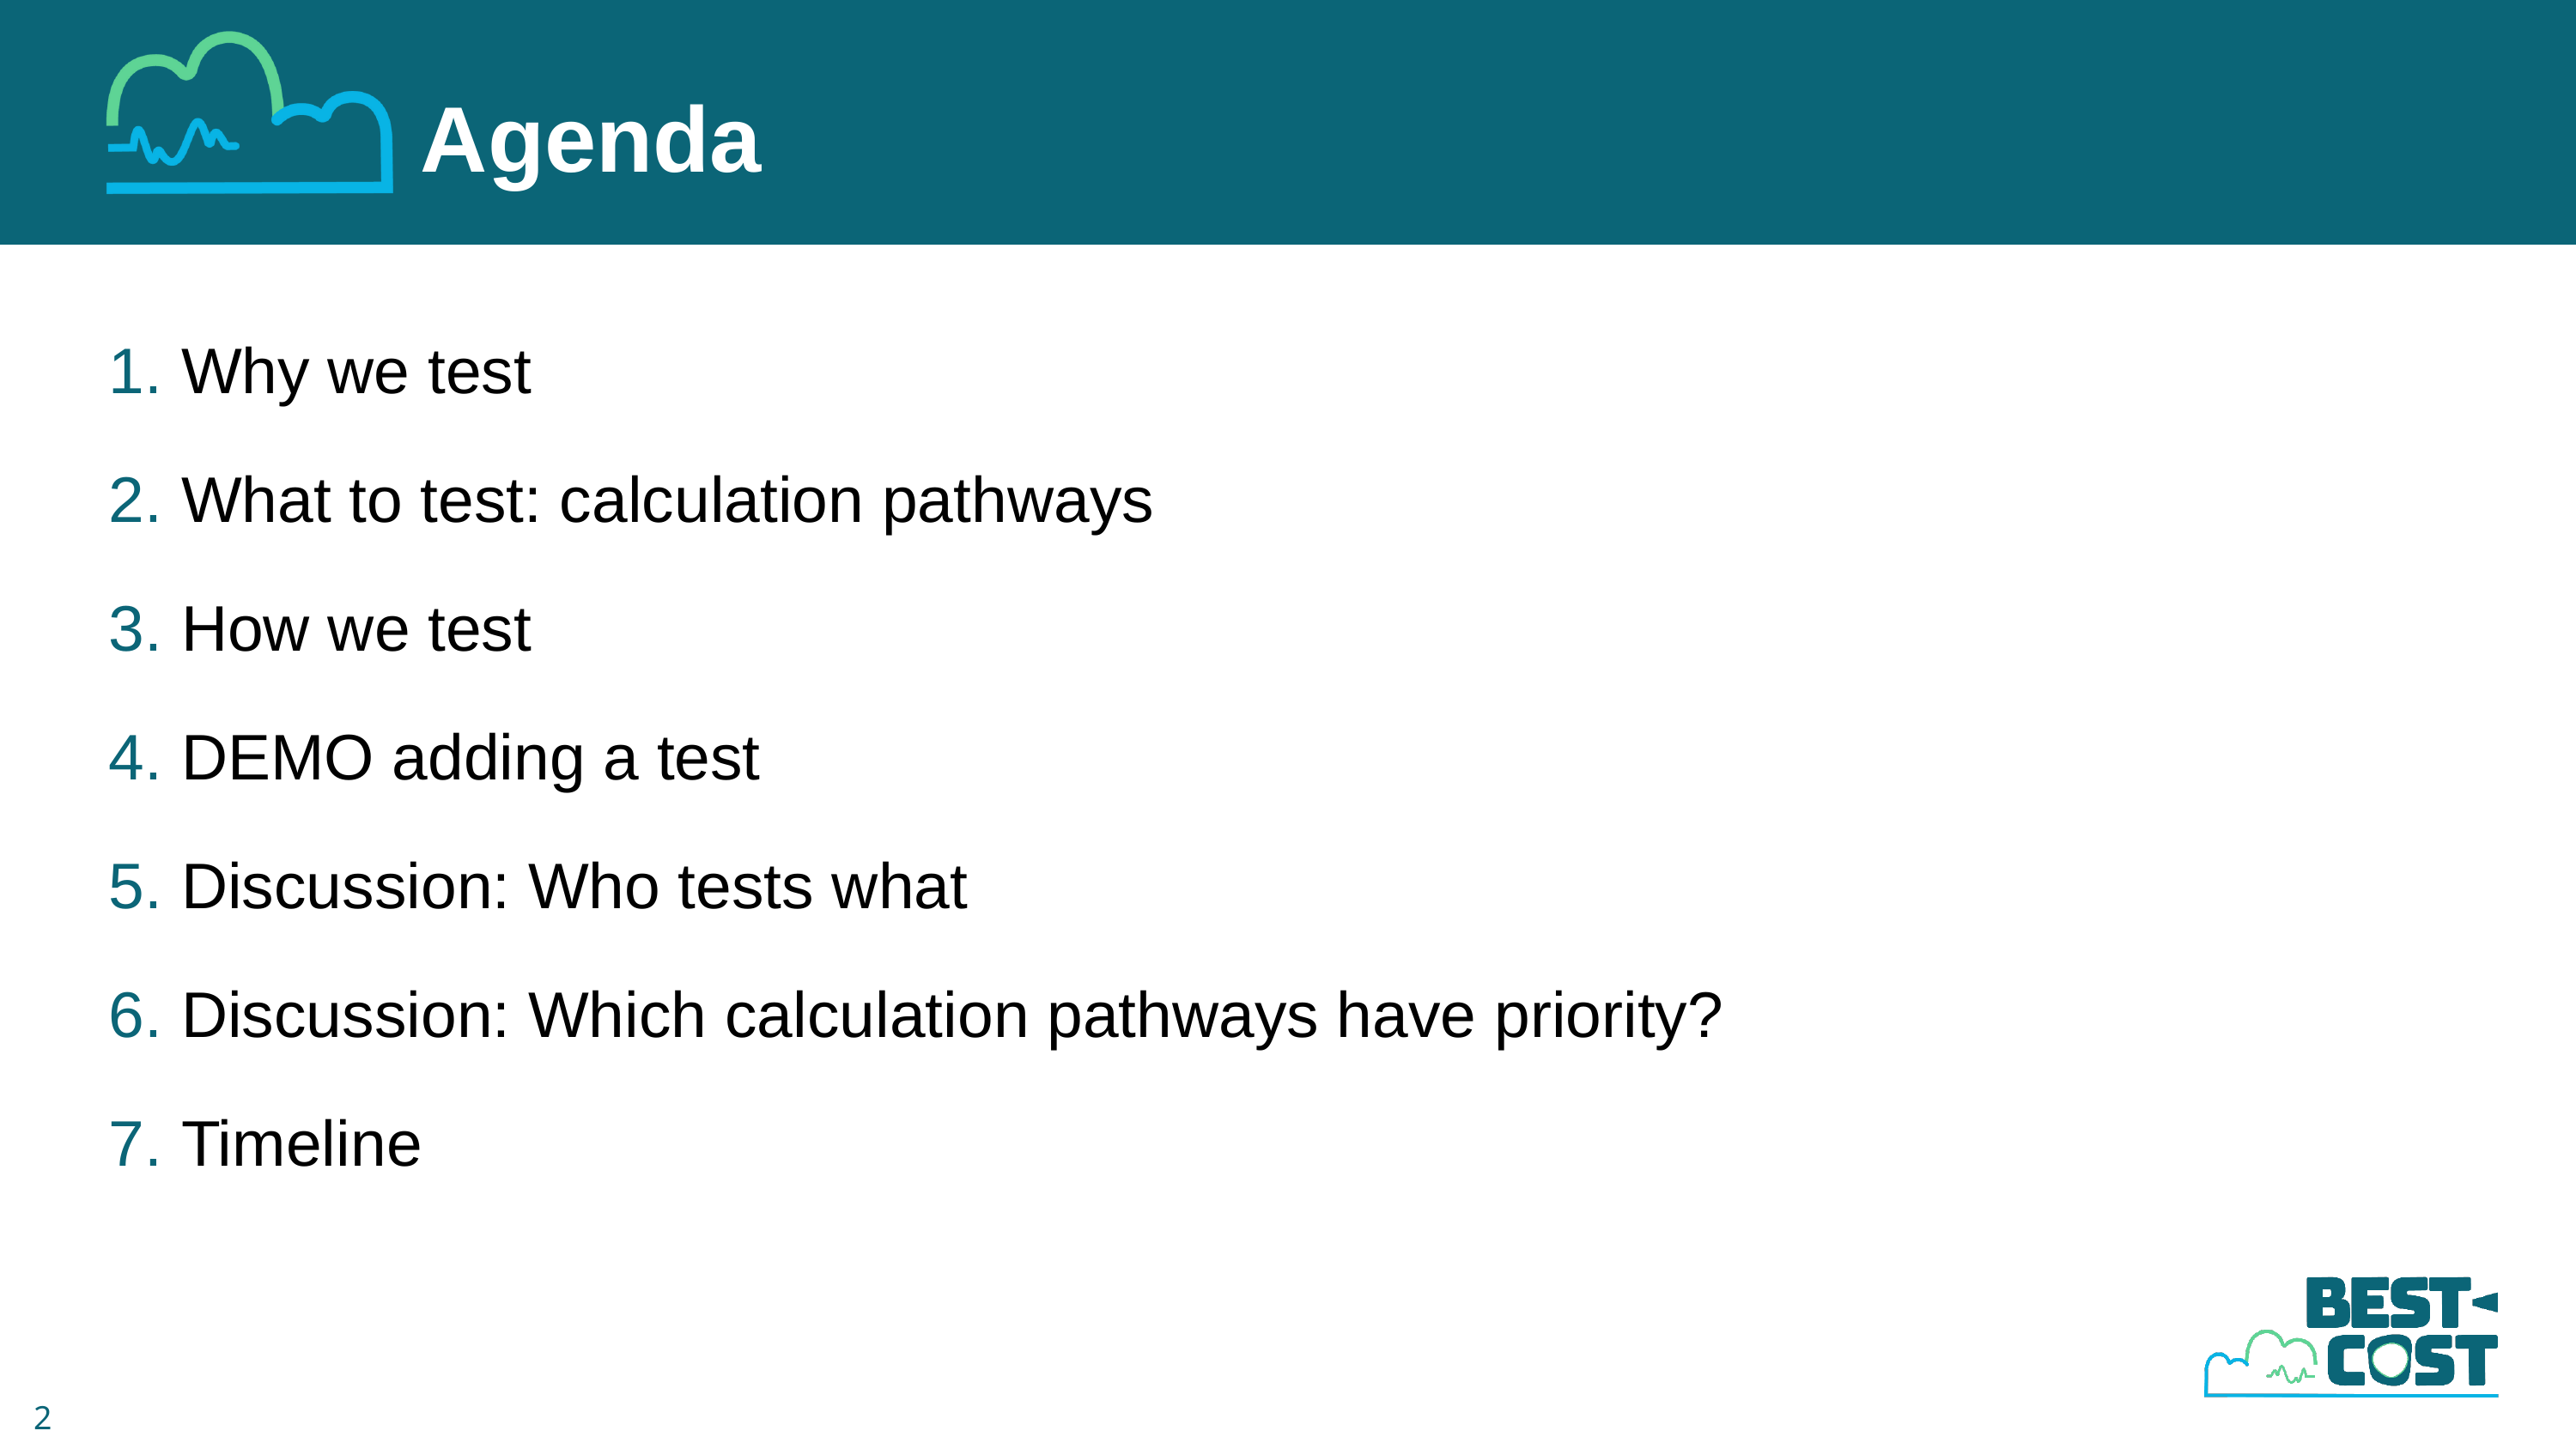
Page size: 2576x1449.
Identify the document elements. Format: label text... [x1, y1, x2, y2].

picture [2199, 1229, 2500, 1422]
list Agenda [407, 72, 1170, 199]
picture [95, 31, 408, 210]
list Why we test What to test: calculation pathways How we test DEMO adding a test Discussion: Who tests what Discussion: Which calculation pathways have priority? Timeline [95, 284, 2500, 1229]
